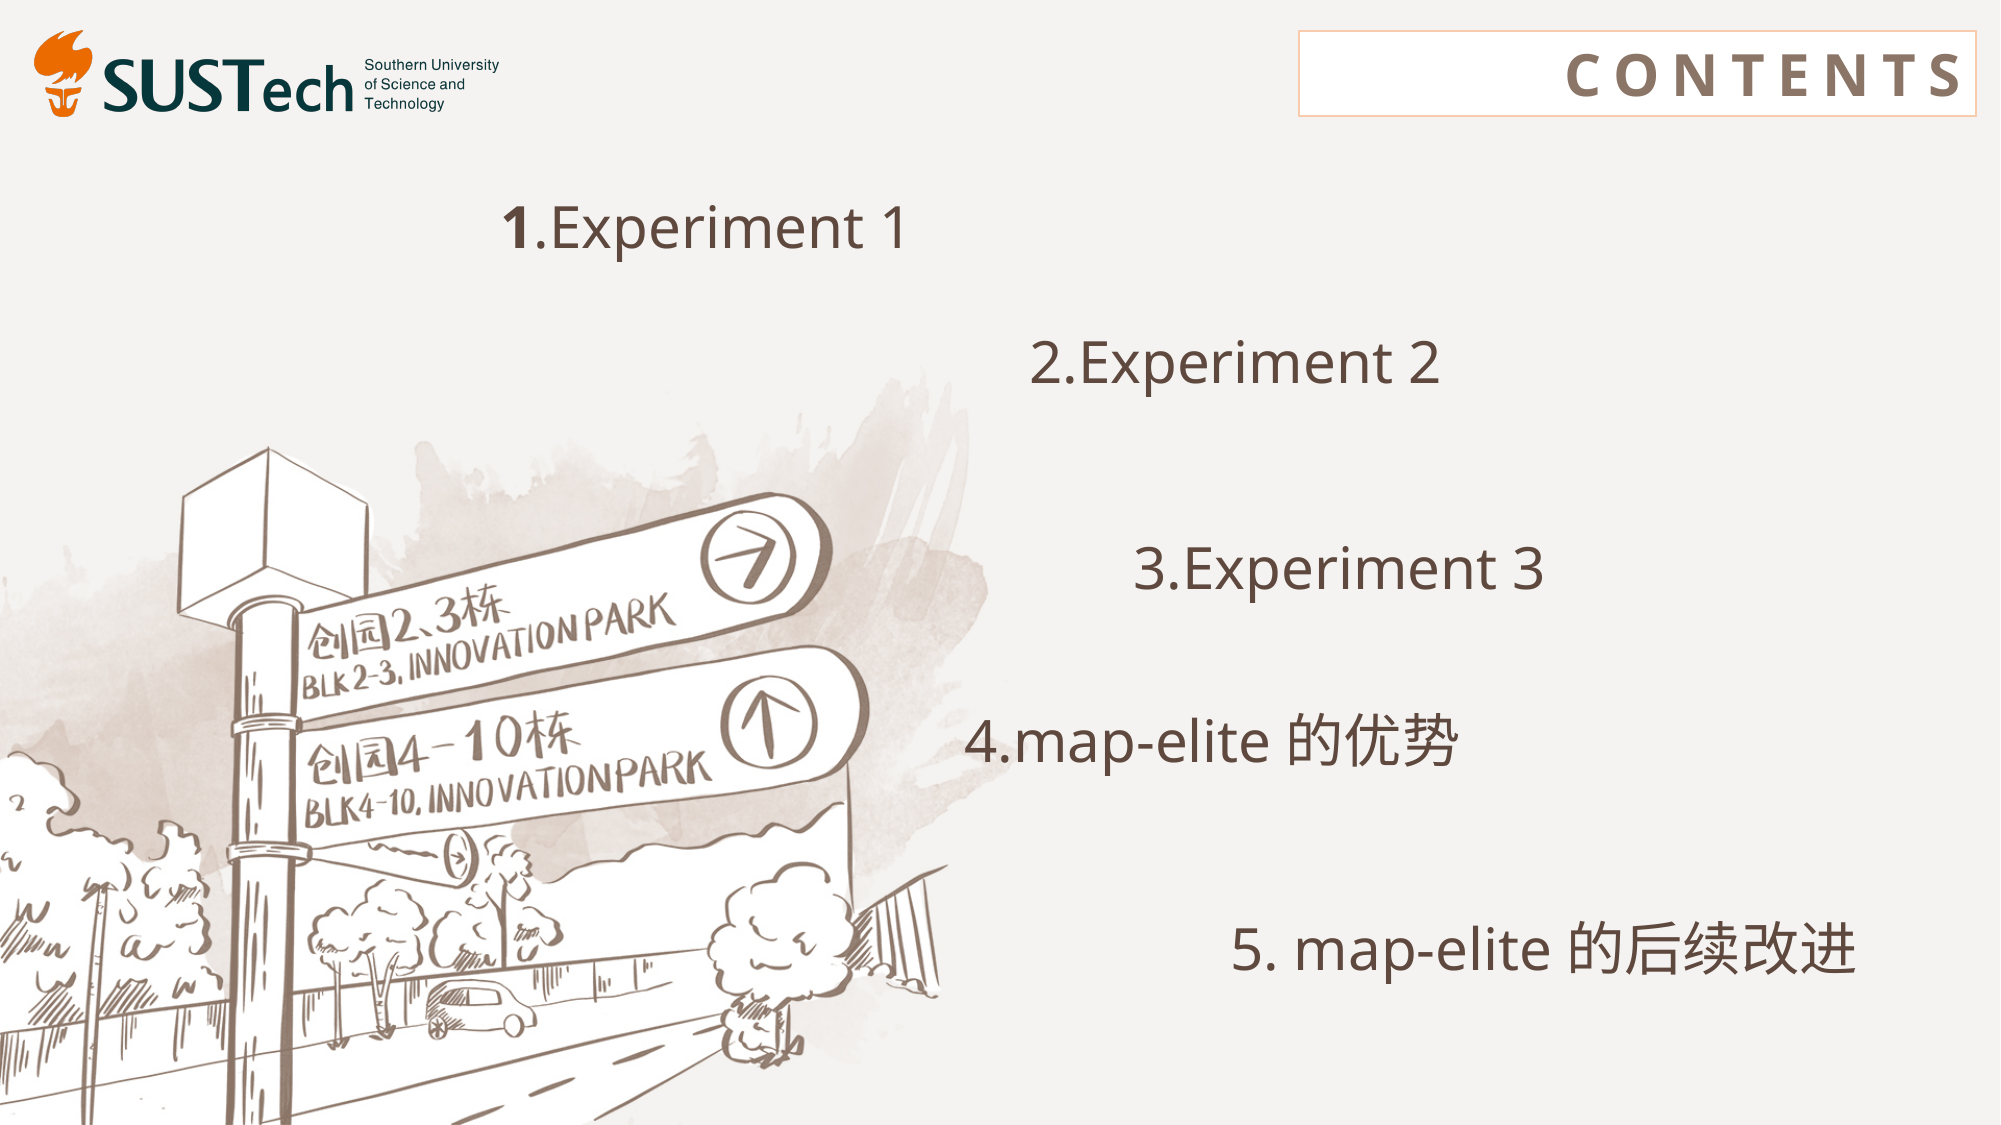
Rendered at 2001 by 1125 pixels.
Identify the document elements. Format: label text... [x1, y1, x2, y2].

text_box 1.Experiment 1 [485, 182, 1763, 268]
text_box CONTENTS [1298, 30, 1977, 117]
picture [0, 0, 2001, 1125]
text_box 5. map-elite的后续改进 [1215, 905, 1910, 990]
text_box 3.Experiment 3 [1118, 523, 1763, 609]
text_box 2.Experiment 2 [1014, 317, 1868, 403]
text_box 4.map-elite的优势 [949, 696, 1976, 782]
